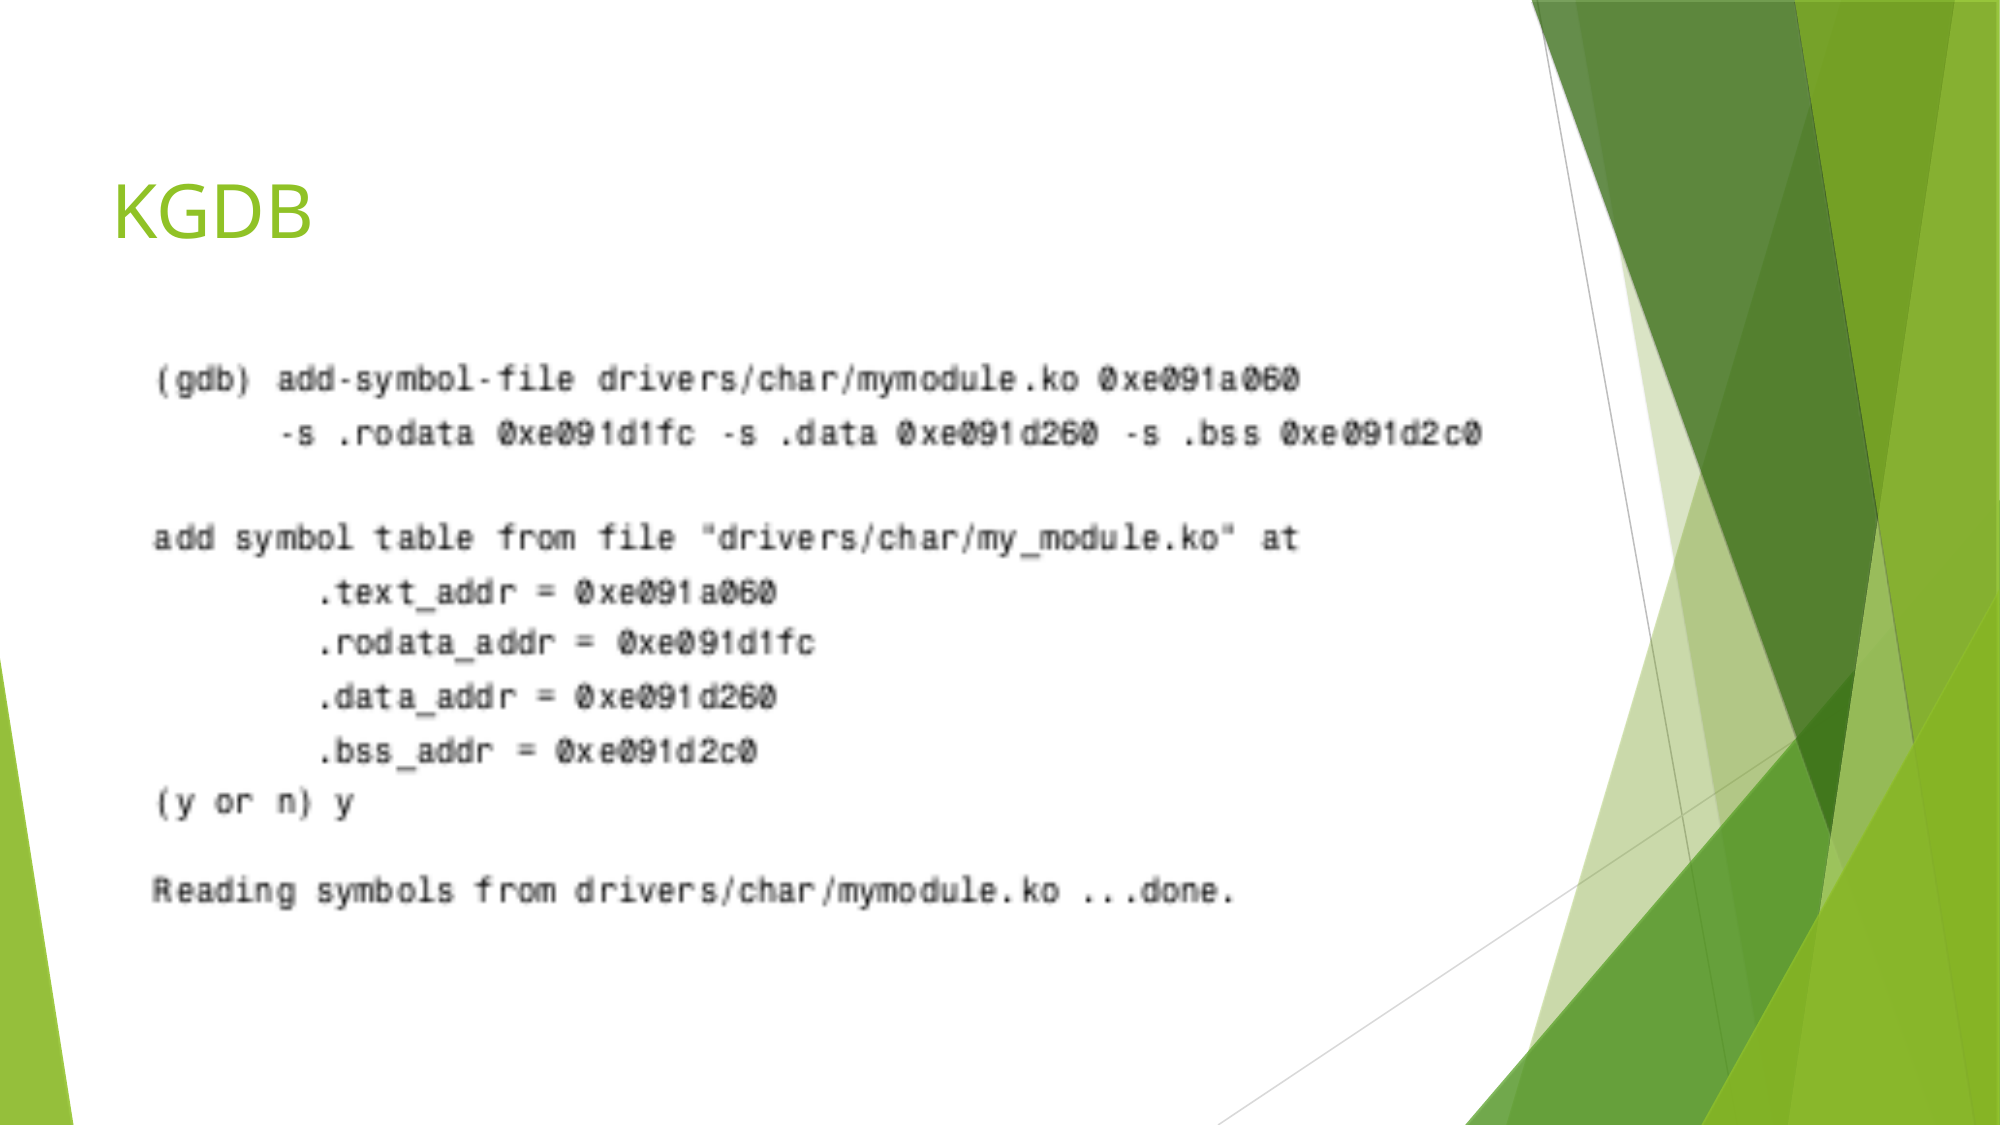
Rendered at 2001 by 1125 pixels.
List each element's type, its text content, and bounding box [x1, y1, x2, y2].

text_box KGDB [111, 99, 1522, 317]
picture [146, 361, 1514, 924]
